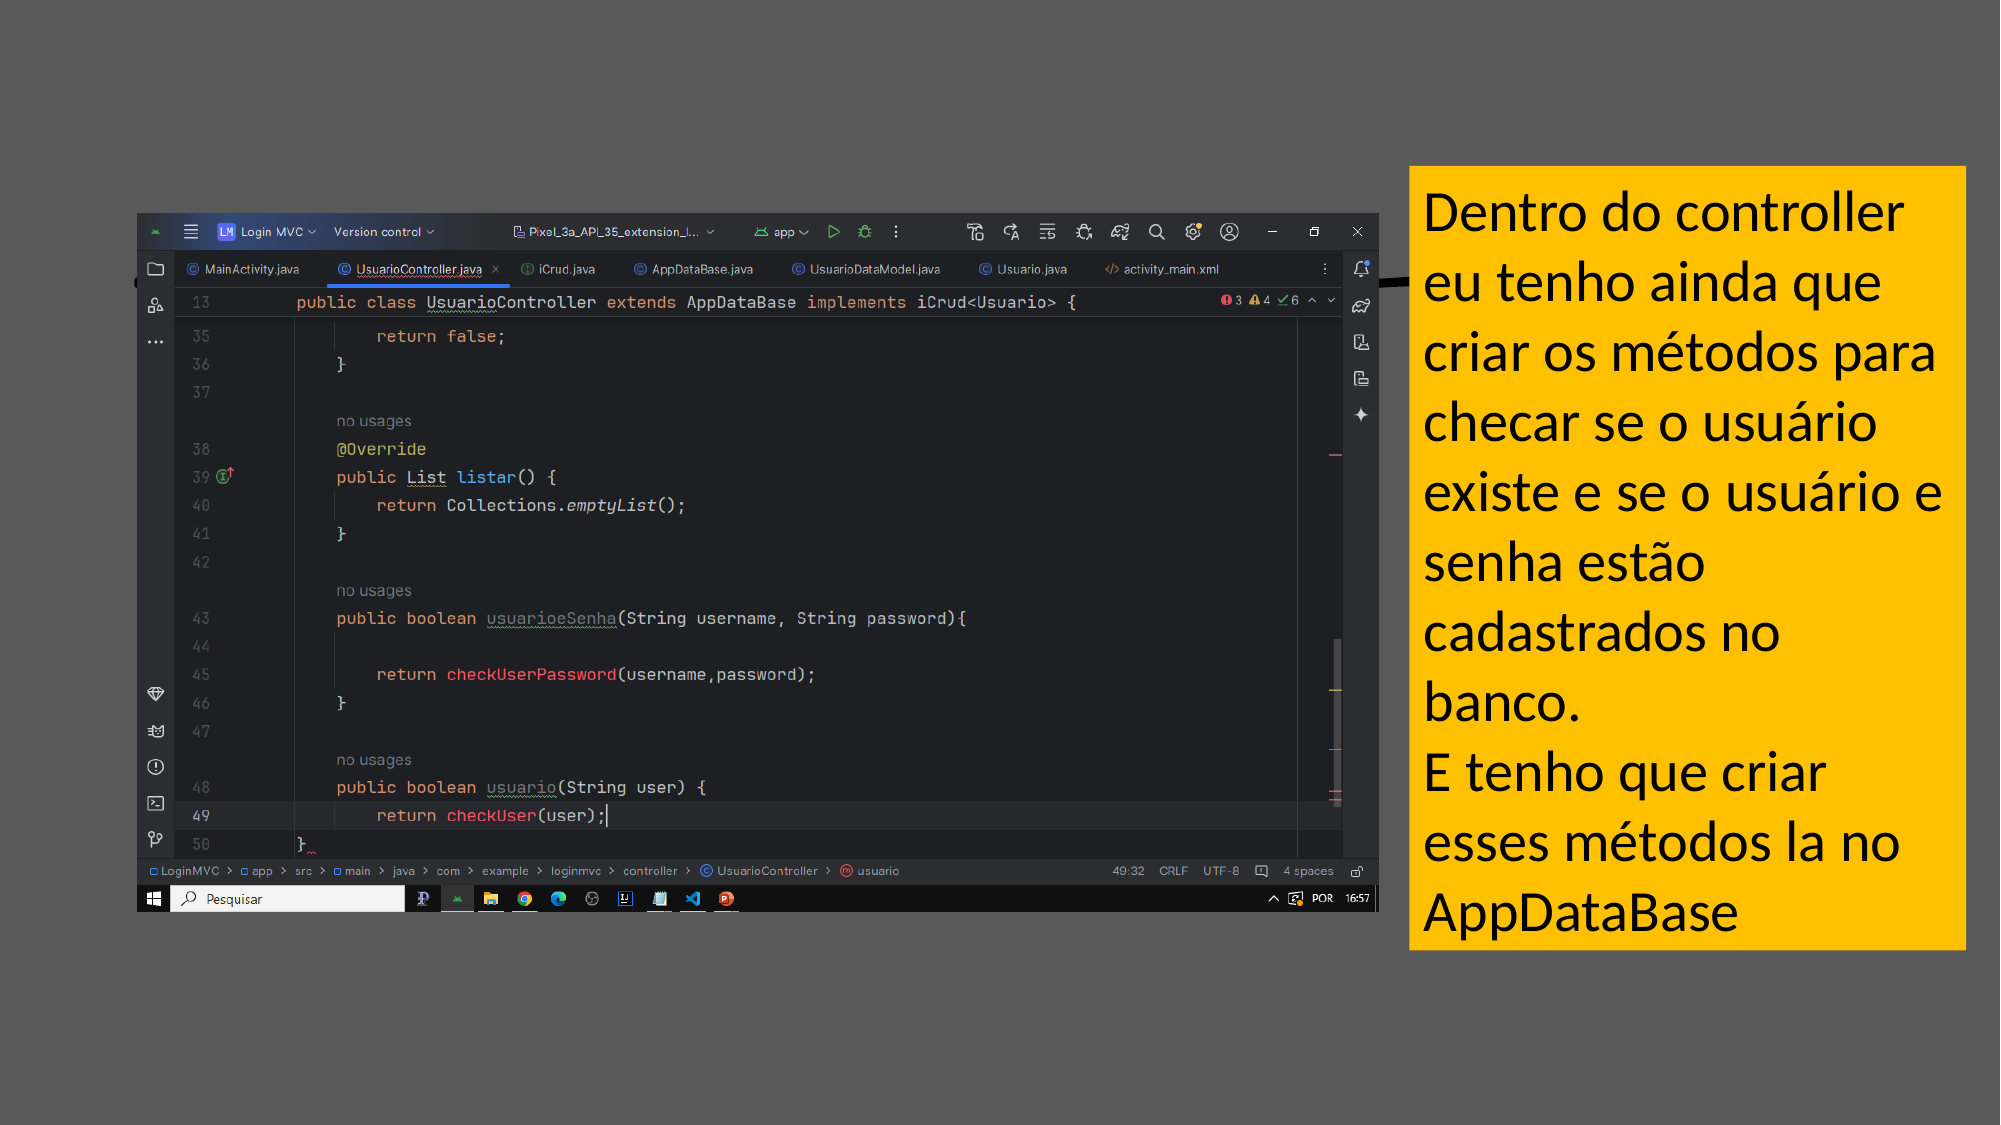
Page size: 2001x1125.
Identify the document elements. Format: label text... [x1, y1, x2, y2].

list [137, 213, 1379, 912]
text_box Dentro do controller eu tenho ainda que criar os métodos para checar se o usuário existe e se o usuário e senha estão cadastrados no banco. E tenho que criar esses métodos la no AppDataBase [1409, 165, 1967, 951]
